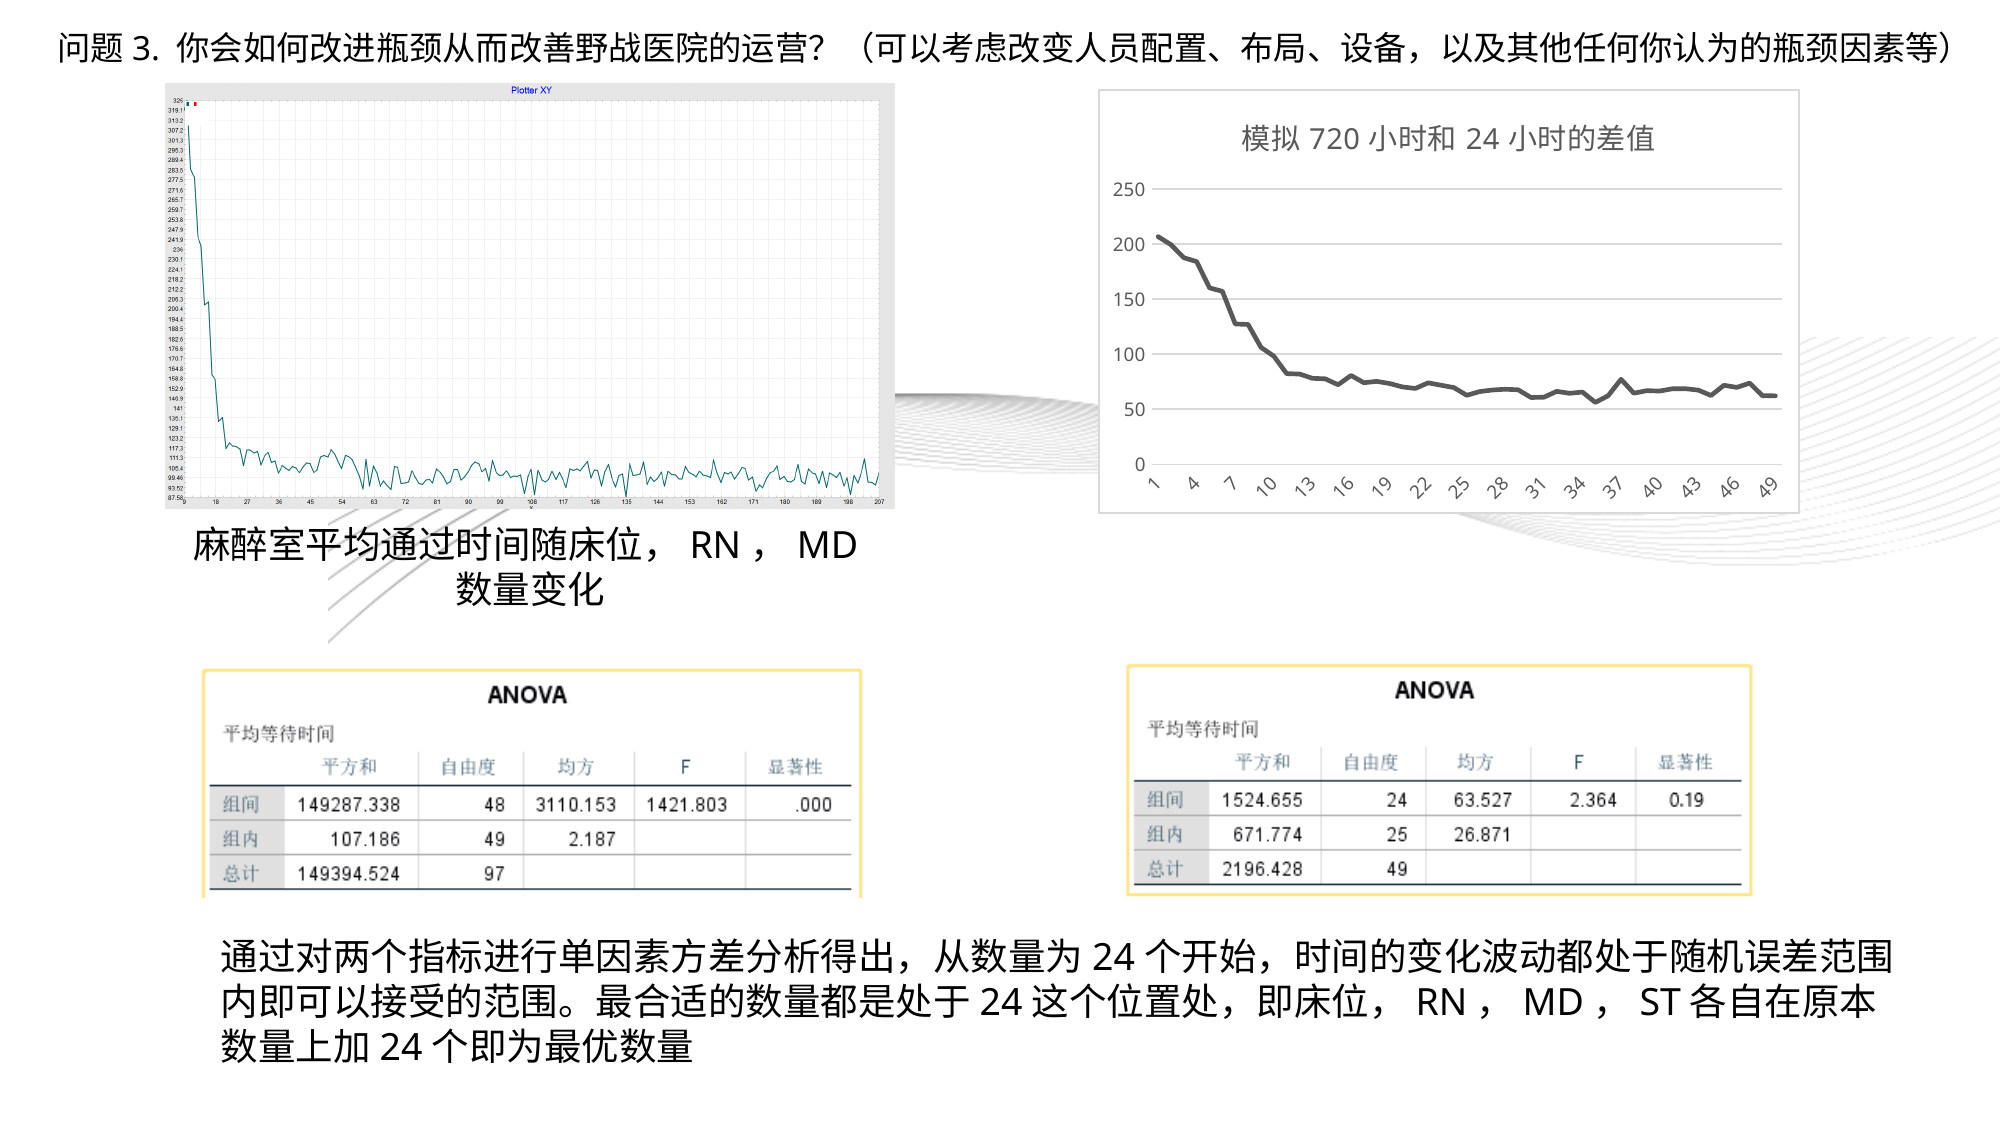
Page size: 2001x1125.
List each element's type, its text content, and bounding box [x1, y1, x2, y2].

text_box 问题3. 你会如何改进瓶颈从而改善野战医院的运营？（可以考虑改变人员配置、布局、设备，以及其他任何你认为的瓶颈因素等） [42, 0, 2000, 75]
picture [165, 83, 2000, 920]
chart [1098, 89, 1800, 514]
text_box 通过对两个指标进行单因素方差分析得出，从数量为24个开始，时间的变化波动都处于随机误差范围内即可以接受的范围。最合适的数量都是处于24这个位置处，即床位，RN，MD，ST各自在原本数量上加24个即为最优数量 [205, 925, 1914, 1076]
text_box 麻醉室平均通过时间随床位，RN，MD数量变化 [160, 513, 328, 619]
